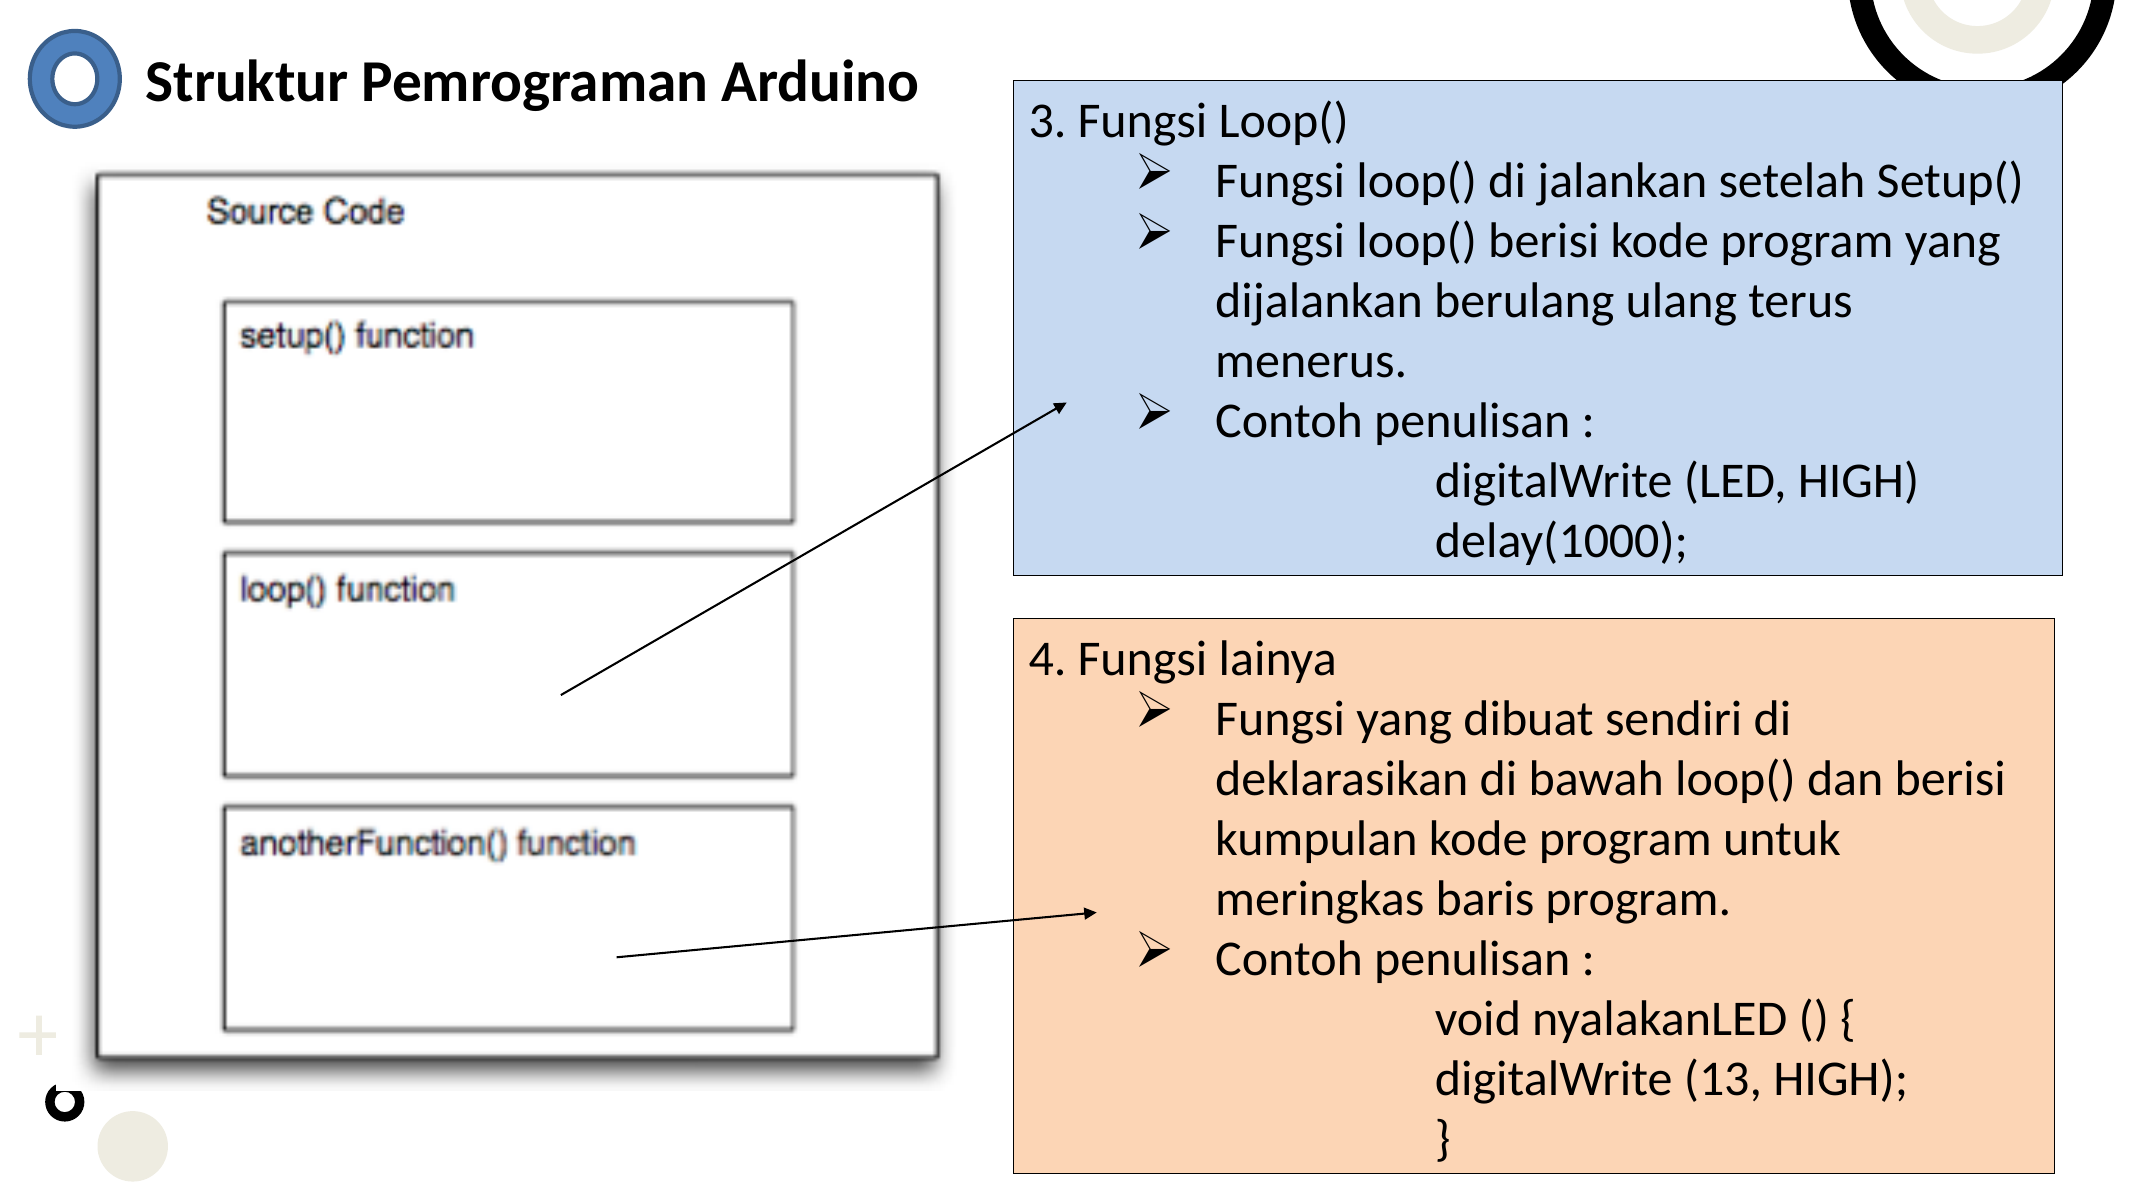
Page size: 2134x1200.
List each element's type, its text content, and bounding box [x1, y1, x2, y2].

text_box 3. Fungsi Loop() Fungsi loop() di jalankan setelah Setup() Fungsi loop() berisi kode program yang dijalankan berulang ulang terus menerus. Contoh penulisan : digitalWrite (LED, HIGH) delay(1000); [1013, 80, 2063, 576]
text_box [27, 28, 122, 129]
text_box Struktur Pemrograman Arduino [92, 21, 1253, 123]
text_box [560, 402, 1067, 696]
text_box 4. Fungsi lainya Fungsi yang dibuat sendiri di deklarasikan di bawah loop() dan berisi kumpulan kode program untuk meringkas baris program. Contoh penulisan : void nyalakanLED () { digitalWrite (13, HIGH); } [1013, 618, 2055, 1174]
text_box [616, 912, 1097, 958]
picture [55, 145, 969, 1091]
